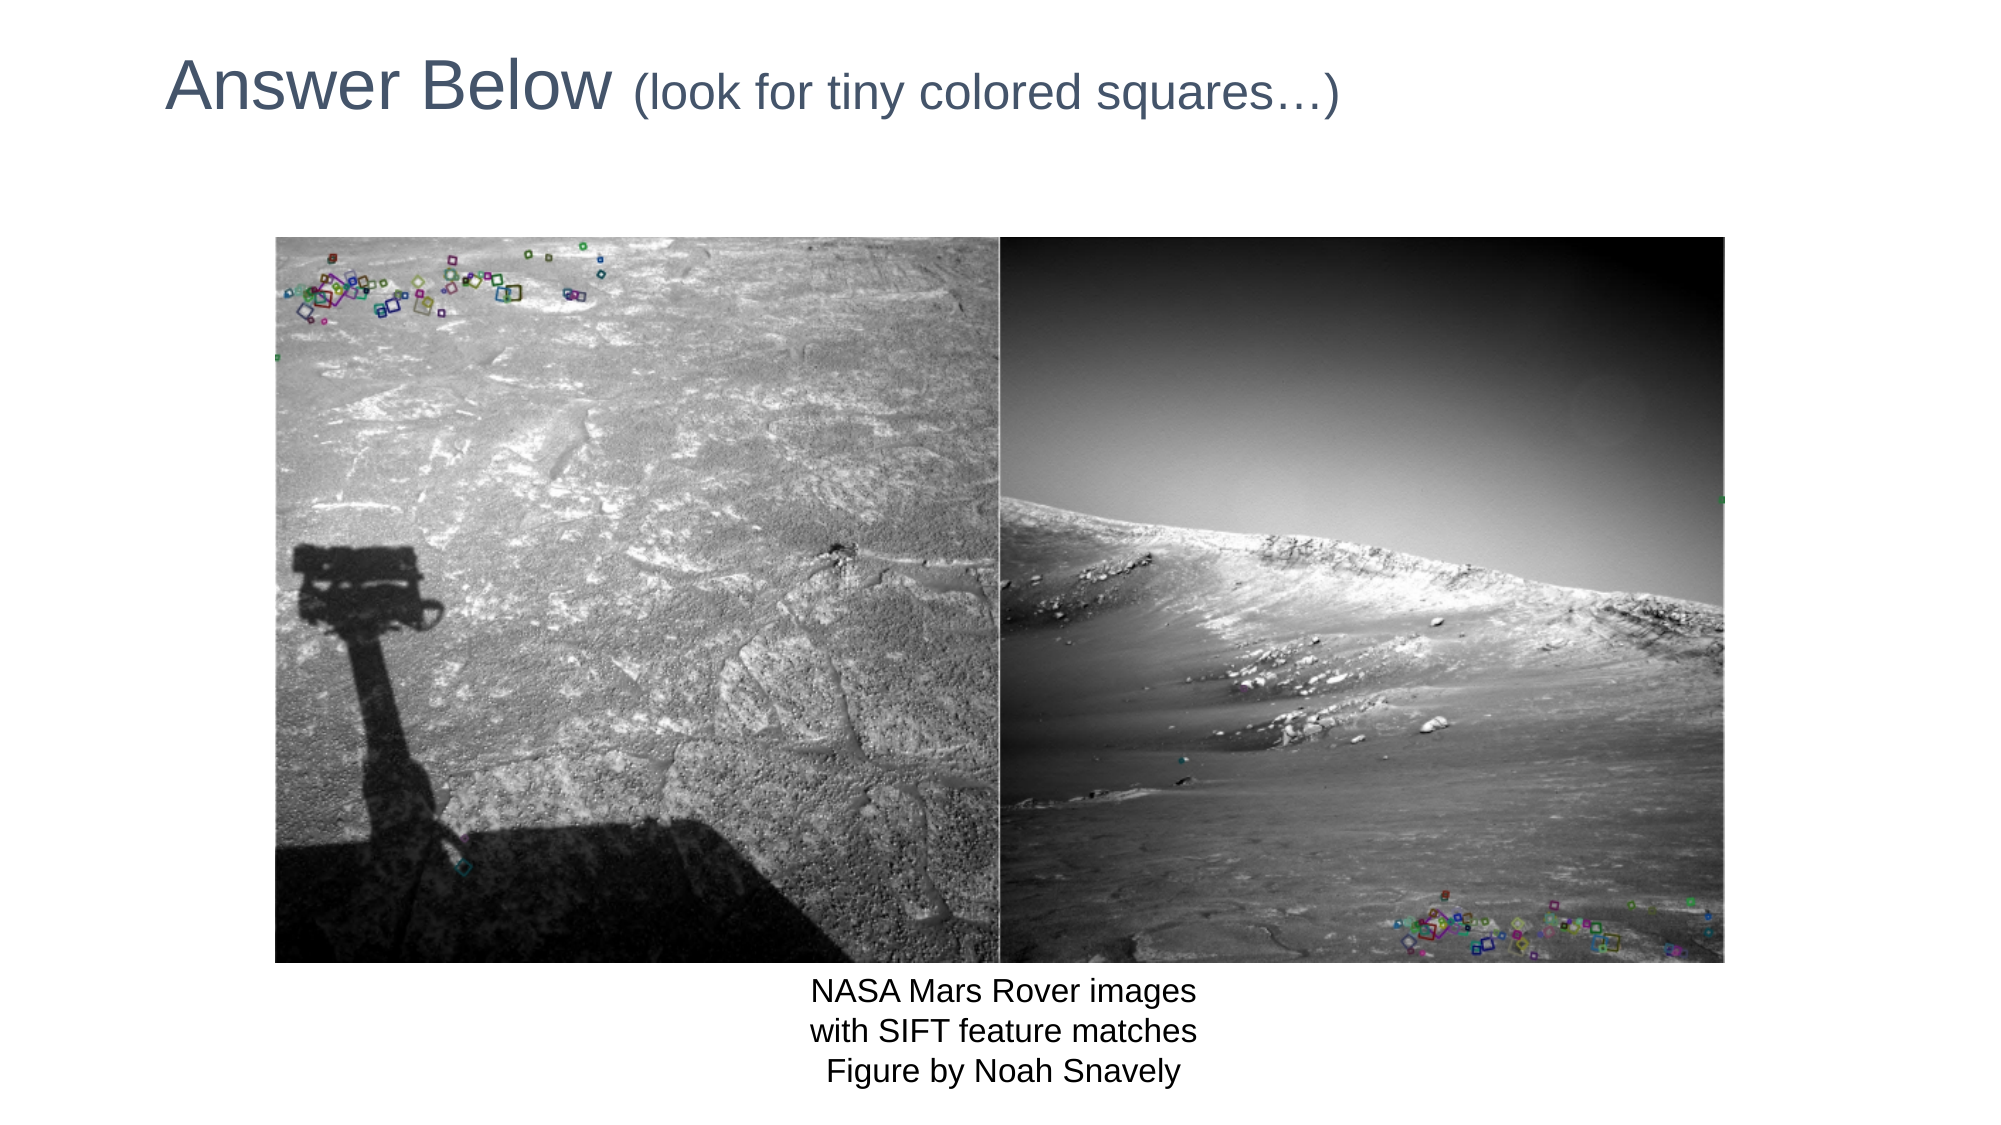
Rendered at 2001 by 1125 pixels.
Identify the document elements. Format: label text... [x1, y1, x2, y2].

picture [274, 237, 1726, 963]
text_box NASA Mars Rover images with SIFT feature matches Figure by Noah Snavely [706, 971, 1302, 1097]
title Answer Below (look for tiny colored squares…) [149, 12, 1851, 151]
